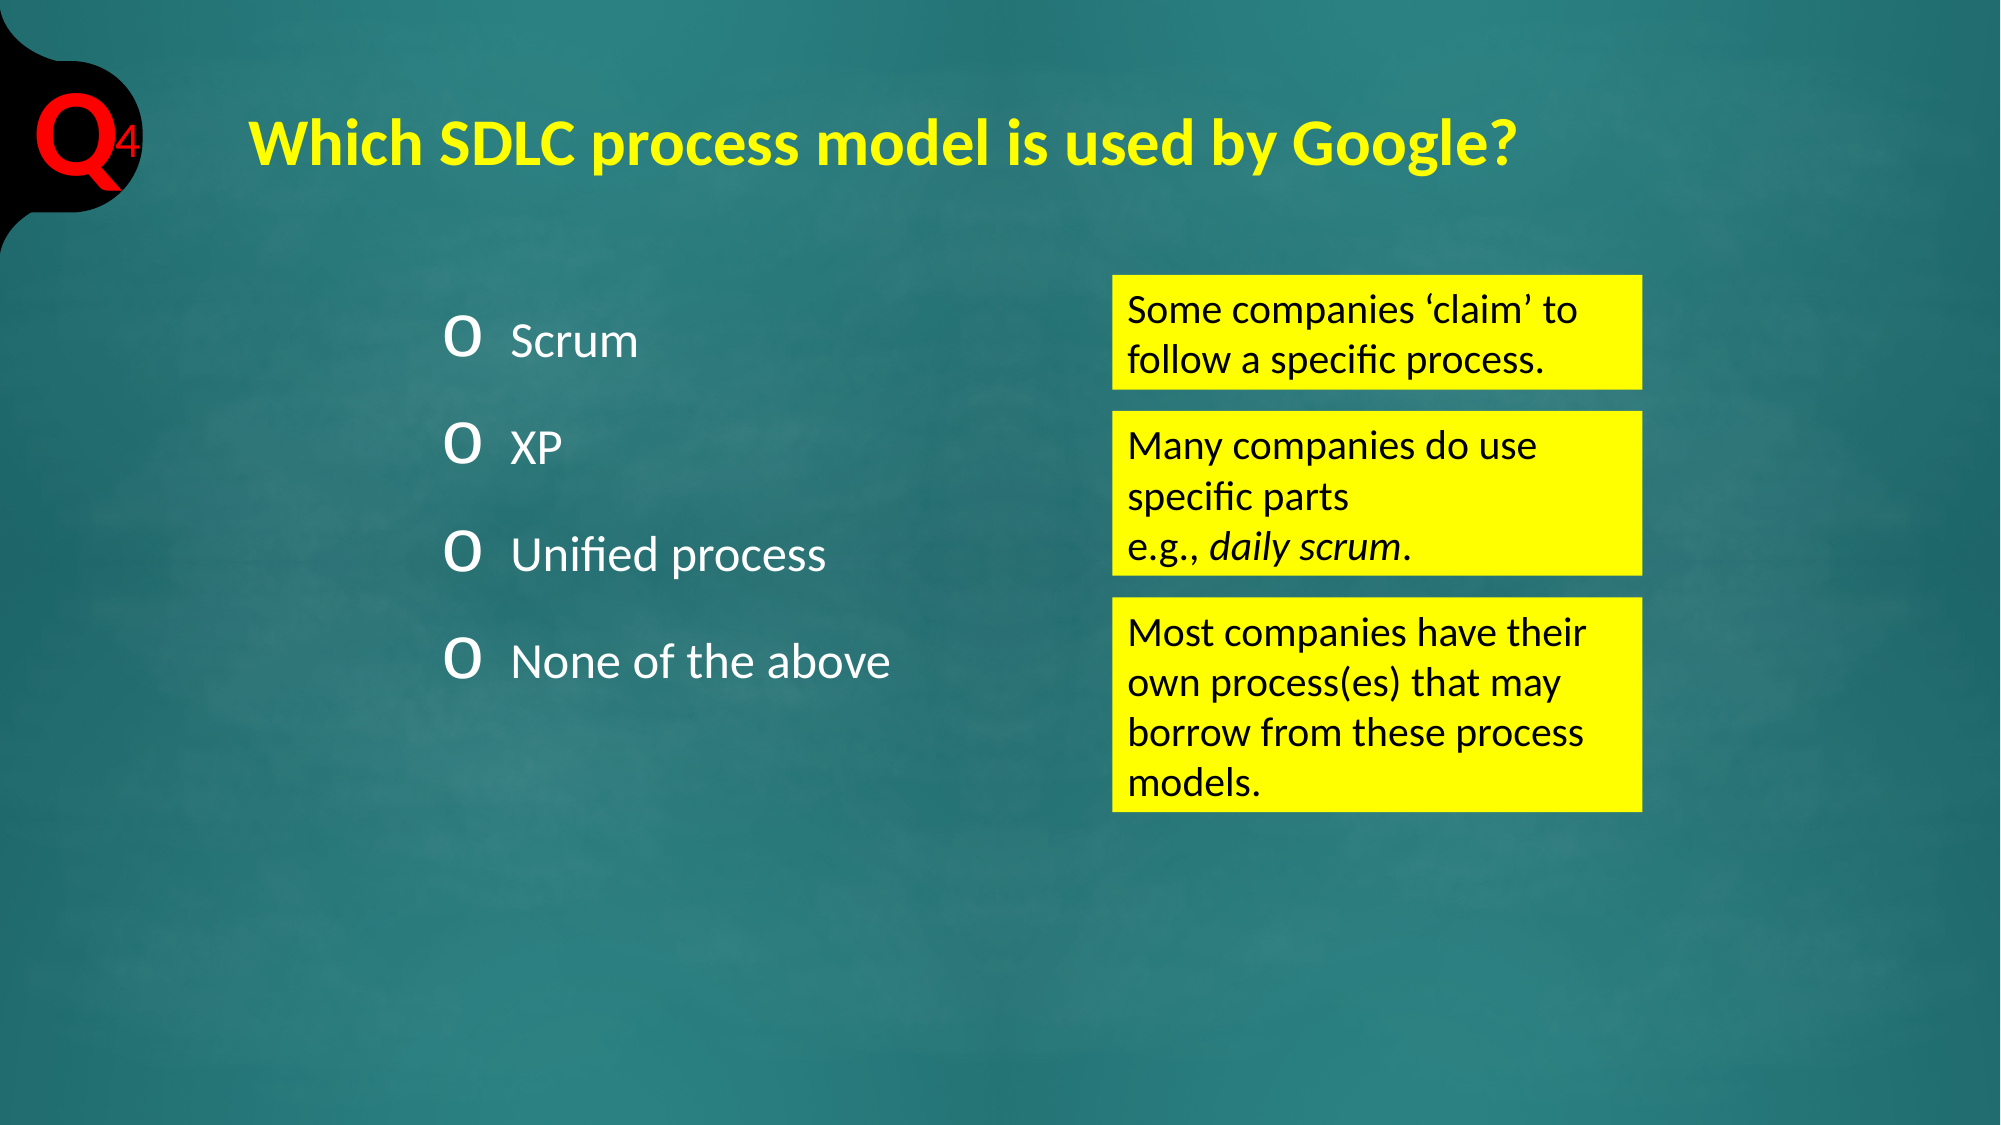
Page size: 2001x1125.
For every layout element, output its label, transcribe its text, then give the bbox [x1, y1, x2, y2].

text_box Most companies have their own process(es) that may borrow from these process models. [1112, 597, 1643, 813]
text_box Many companies do use specific parts e.g., daily scrum. [1112, 410, 1643, 576]
text_box Some companies ‘claim’ to follow a specific process. [1112, 274, 1643, 390]
title Which SDLC process model is used by Google? [233, 45, 1900, 233]
text_box 4 [99, 99, 159, 175]
picture [0, 0, 2001, 1125]
list Scrum XP Unified process None of the above [425, 262, 1675, 700]
